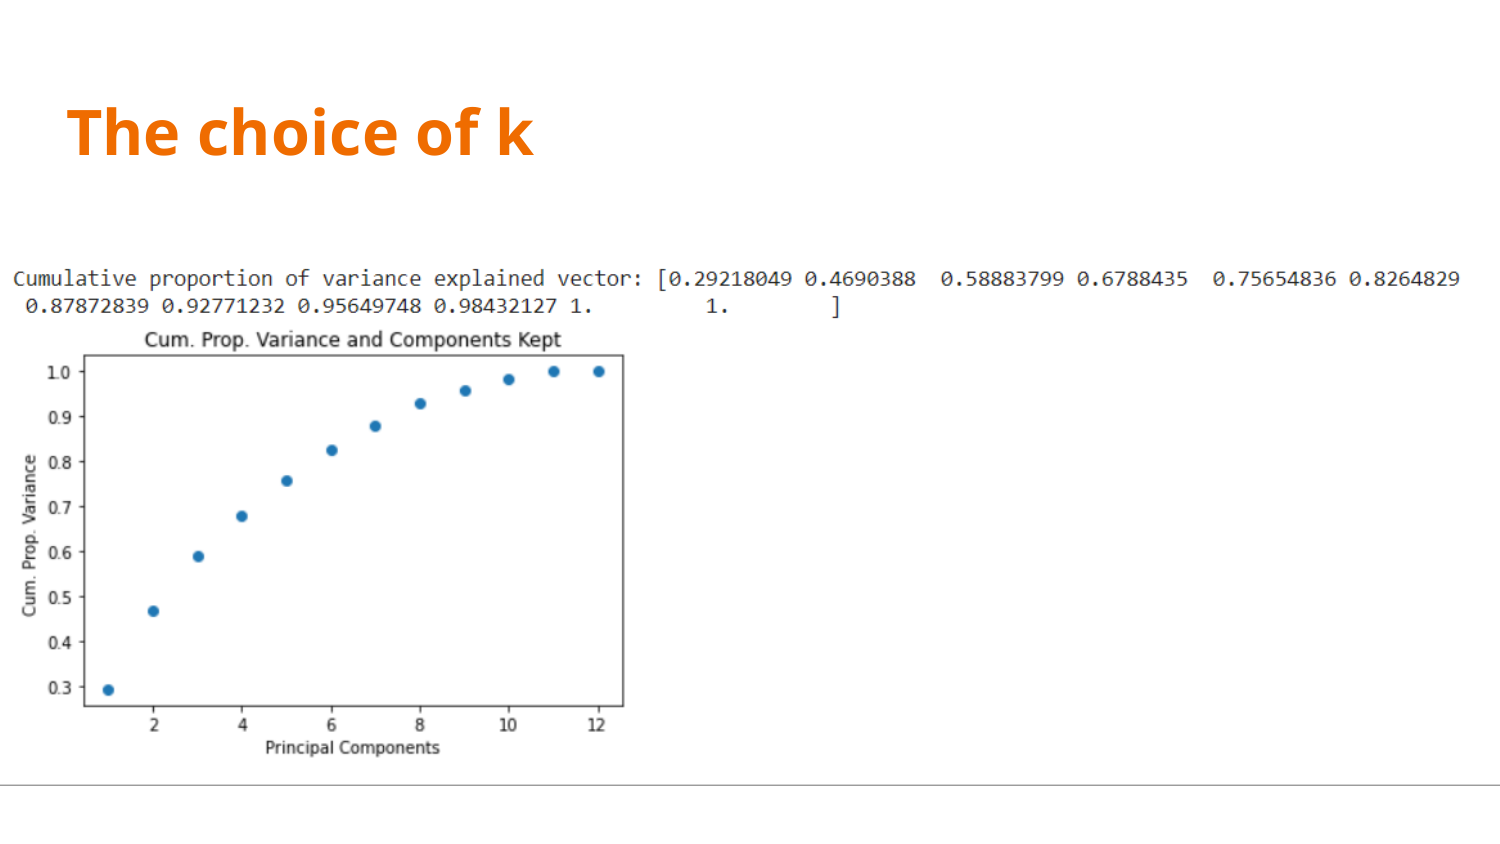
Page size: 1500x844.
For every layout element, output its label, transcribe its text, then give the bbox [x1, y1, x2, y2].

title The choice of k [51, 72, 1449, 189]
picture [0, 255, 1500, 786]
